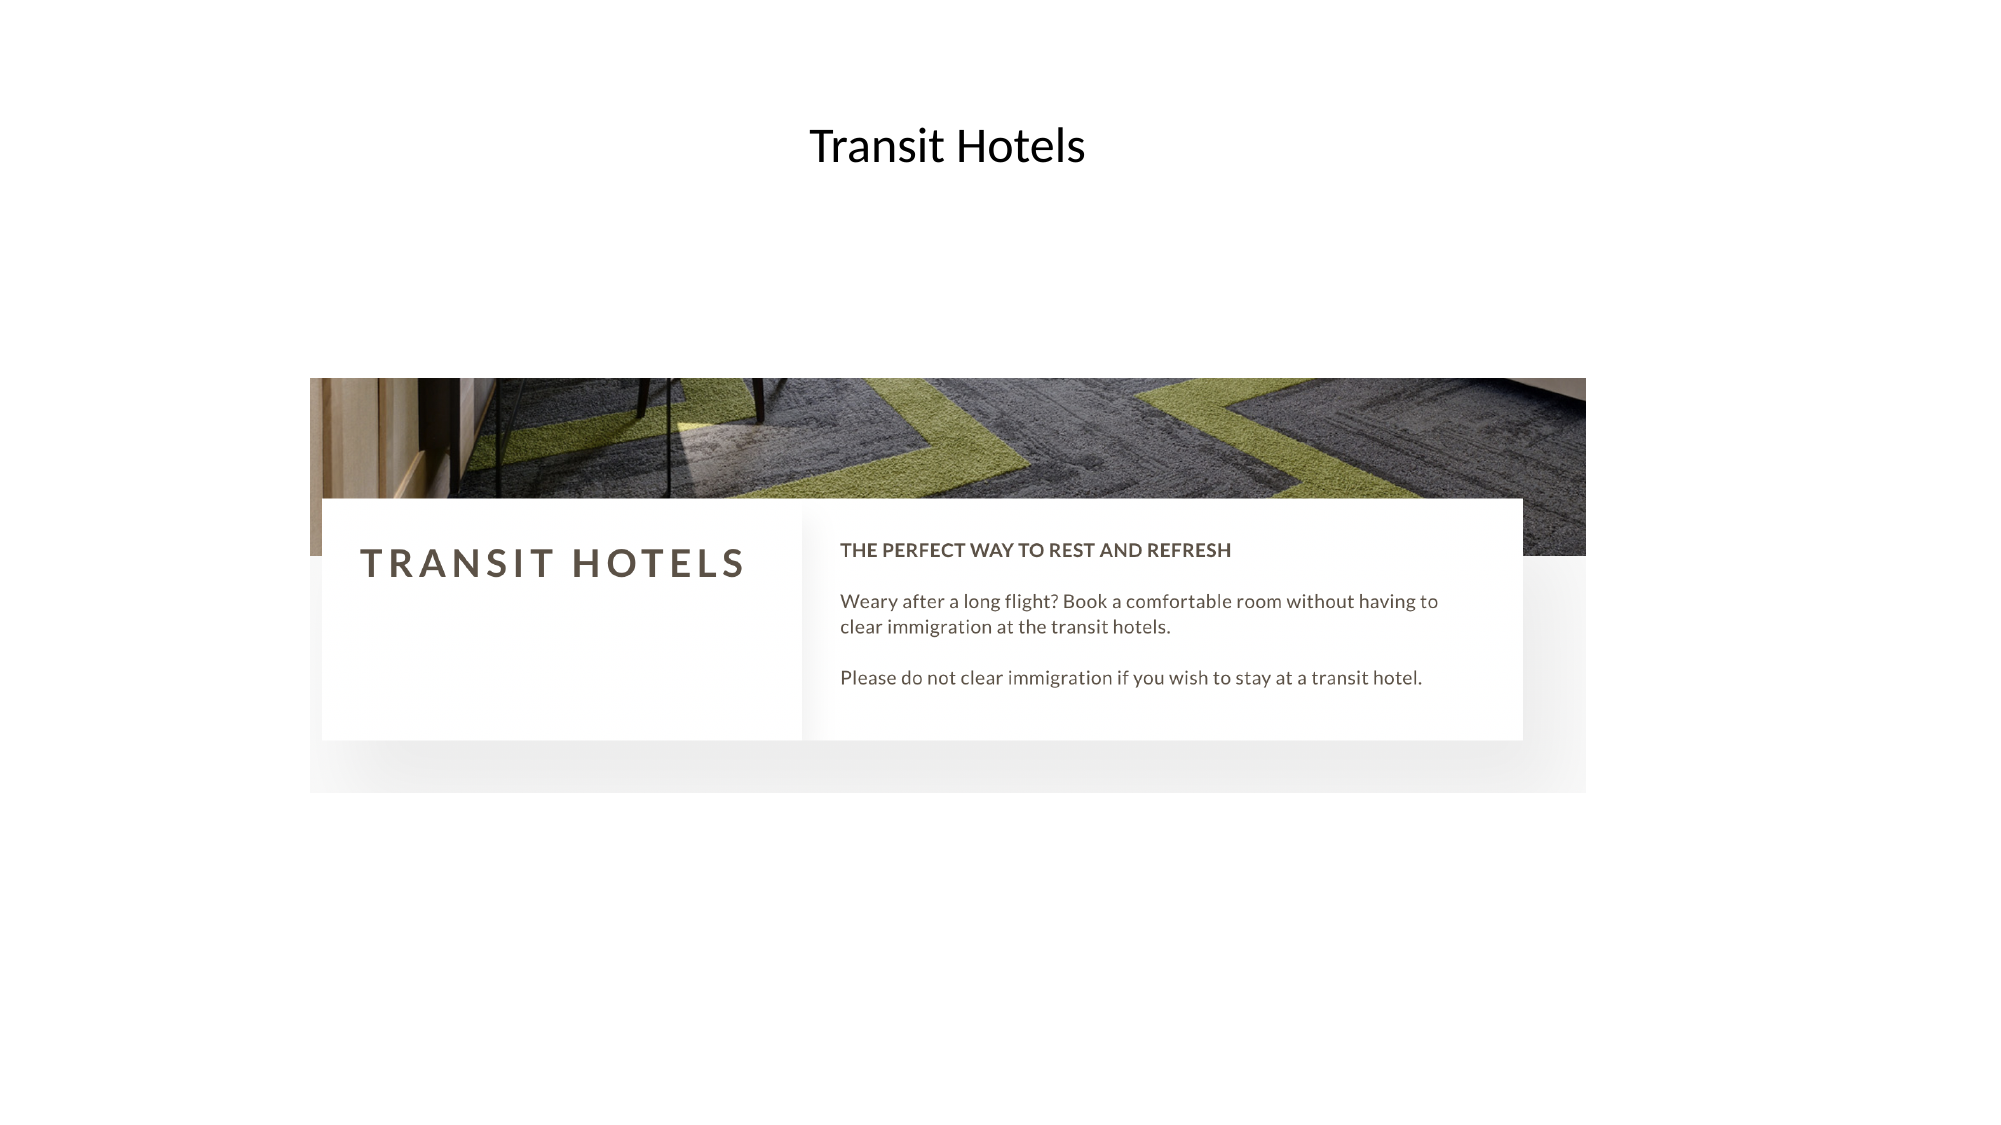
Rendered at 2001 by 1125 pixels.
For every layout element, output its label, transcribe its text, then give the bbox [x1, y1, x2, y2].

picture [310, 378, 1586, 793]
subtitle Transit Hotels [197, 111, 1698, 219]
